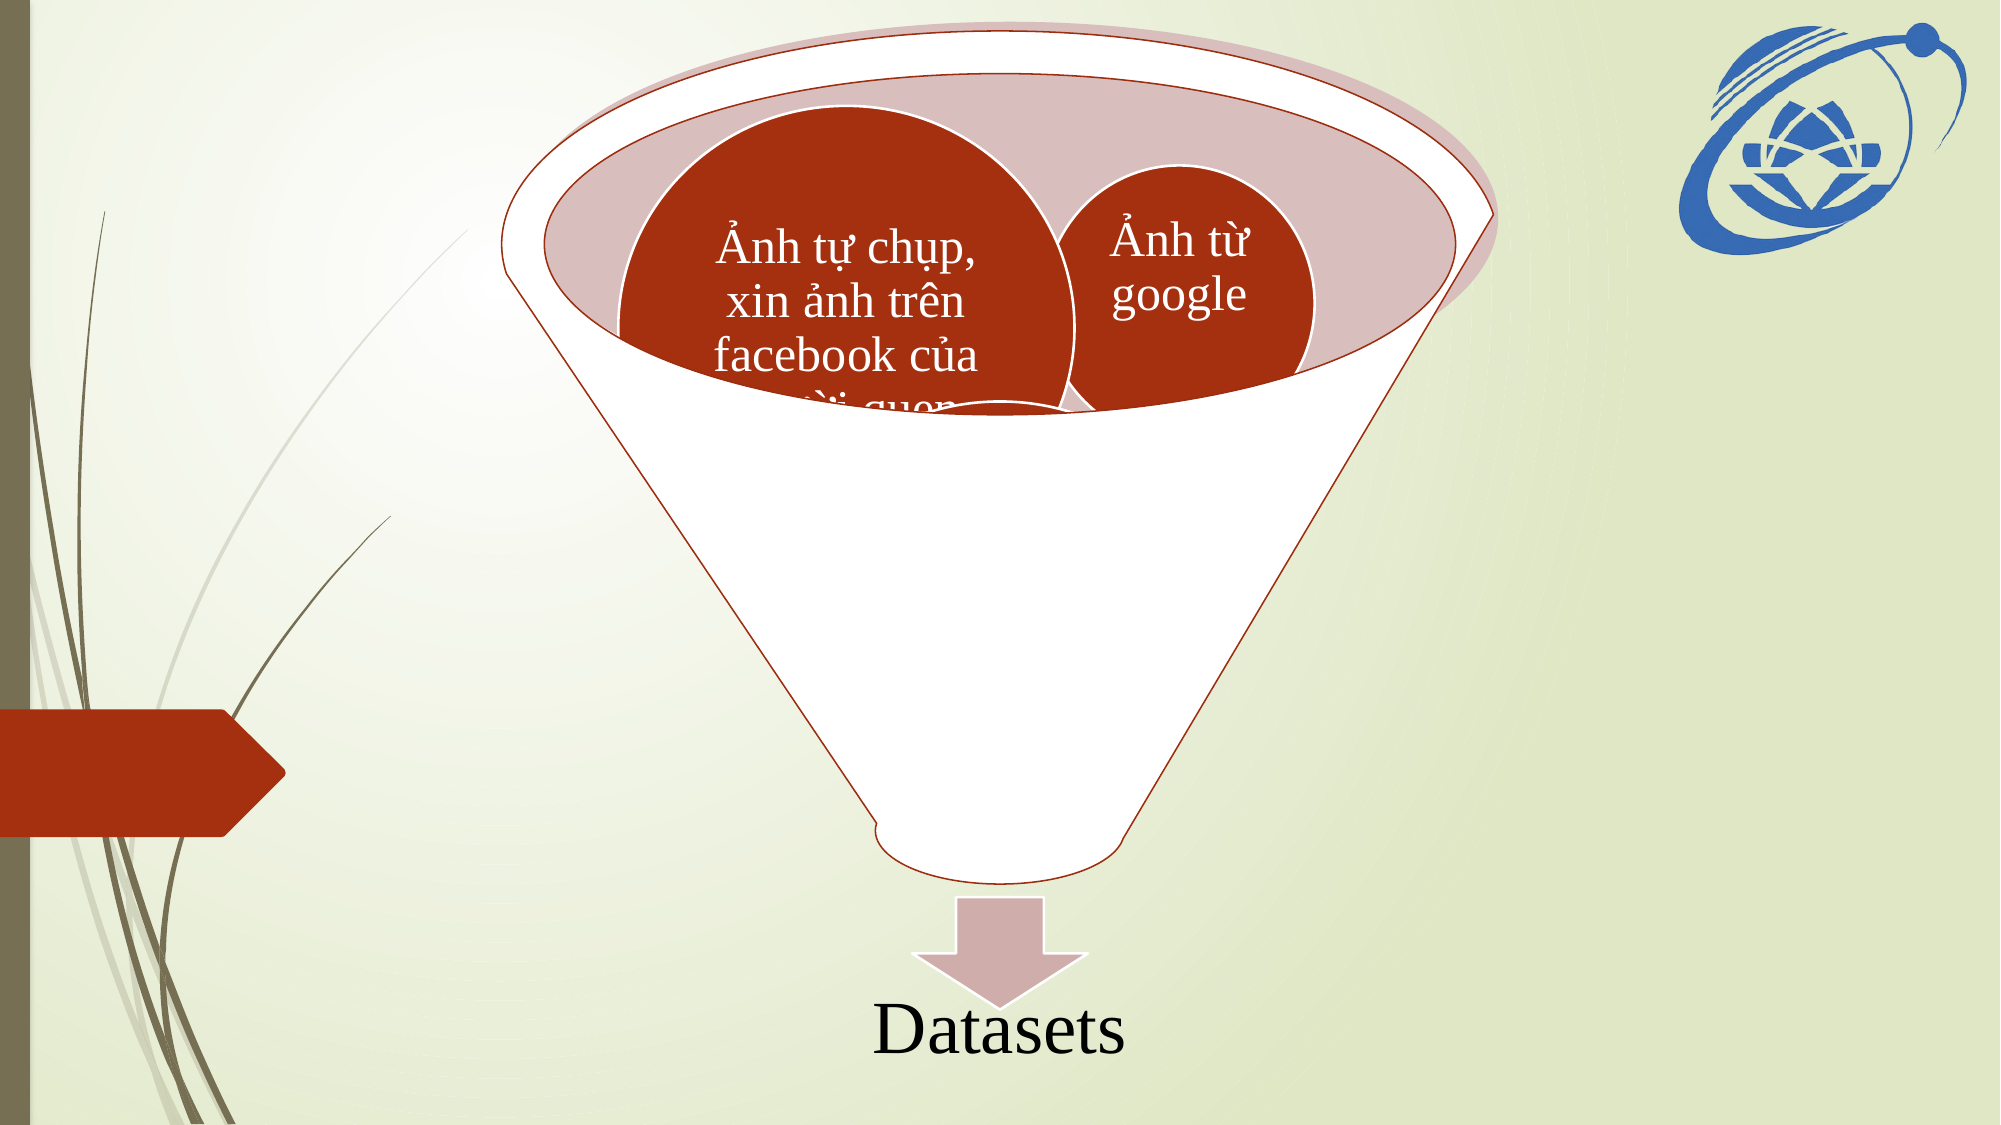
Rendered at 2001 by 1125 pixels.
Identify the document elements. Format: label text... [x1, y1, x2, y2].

text_box Datasets [578, 923, 1422, 1125]
text_box [500, 30, 1495, 885]
text_box [1062, 386, 1090, 411]
text_box [954, 895, 1046, 923]
text_box CasadeClassifier, cắt thủ công [928, 400, 1072, 414]
text_box [546, 75, 1454, 371]
text_box Ảnh từ google [1058, 164, 1316, 410]
text_box [553, 21, 1499, 315]
text_box Ảnh tự chụp, xin ảnh trên facebook của người quen [616, 104, 1076, 411]
picture [1677, 21, 1969, 264]
